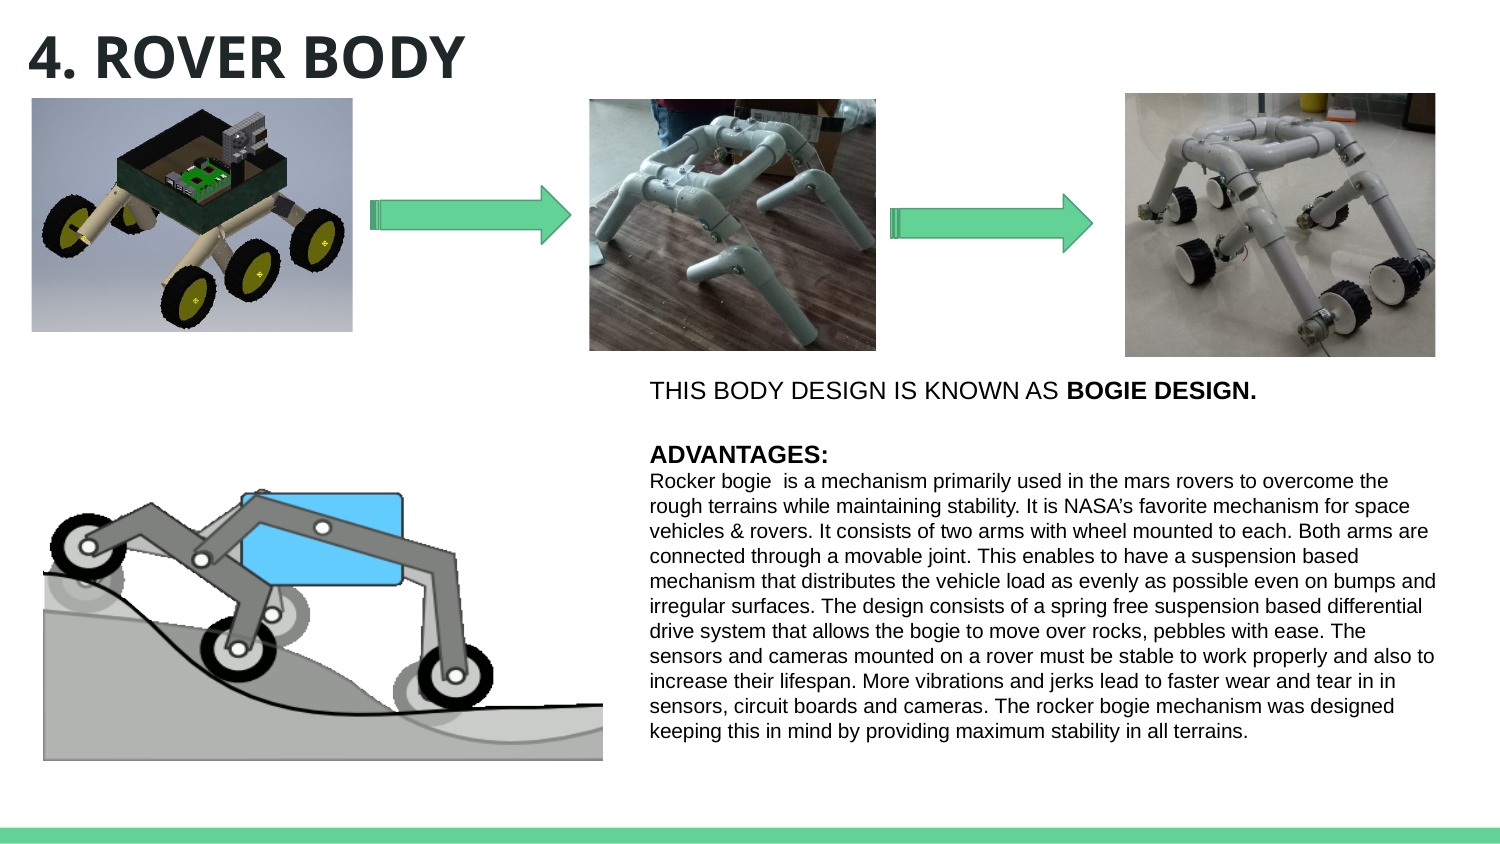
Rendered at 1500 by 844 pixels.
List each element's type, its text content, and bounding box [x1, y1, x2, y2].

title 4. ROVER BODY DESIGN: [13, 5, 727, 100]
picture [589, 99, 877, 351]
picture [1124, 93, 1436, 357]
list THIS BODY DESIGN IS KNOWN AS BOGIE DESIGN. ADVANTAGES: Rocker bogie is a mechanism primarily used in the mars rovers to overcome the rough terrains while maintaining stability. It is NASA’s favorite mechanism for space vehicles & rovers. It consists of two arms with wheel mounted to each. Both arms are connected through a movable joint. This enables to have a suspension based mechanism that distributes the vehicle load as evenly as possible even on bumps and irregular surfaces. The design consists of a spring free suspension based differential drive system that allows the bogie to move over rocks, pebbles with ease. The sensors and cameras mounted on a rover must be stable to work properly and also to increase their lifespan. More vibrations and jerks lead to faster wear and tear in in sensors, circuit boards and cameras. The rocker bogie mechanism was designed keeping this in mind by providing maximum stability in all terrains. [634, 360, 1459, 800]
picture [31, 97, 353, 332]
text_box [380, 185, 571, 245]
text_box [899, 194, 1093, 253]
text_box [374, 200, 379, 230]
picture [43, 393, 603, 762]
text_box [894, 208, 898, 238]
